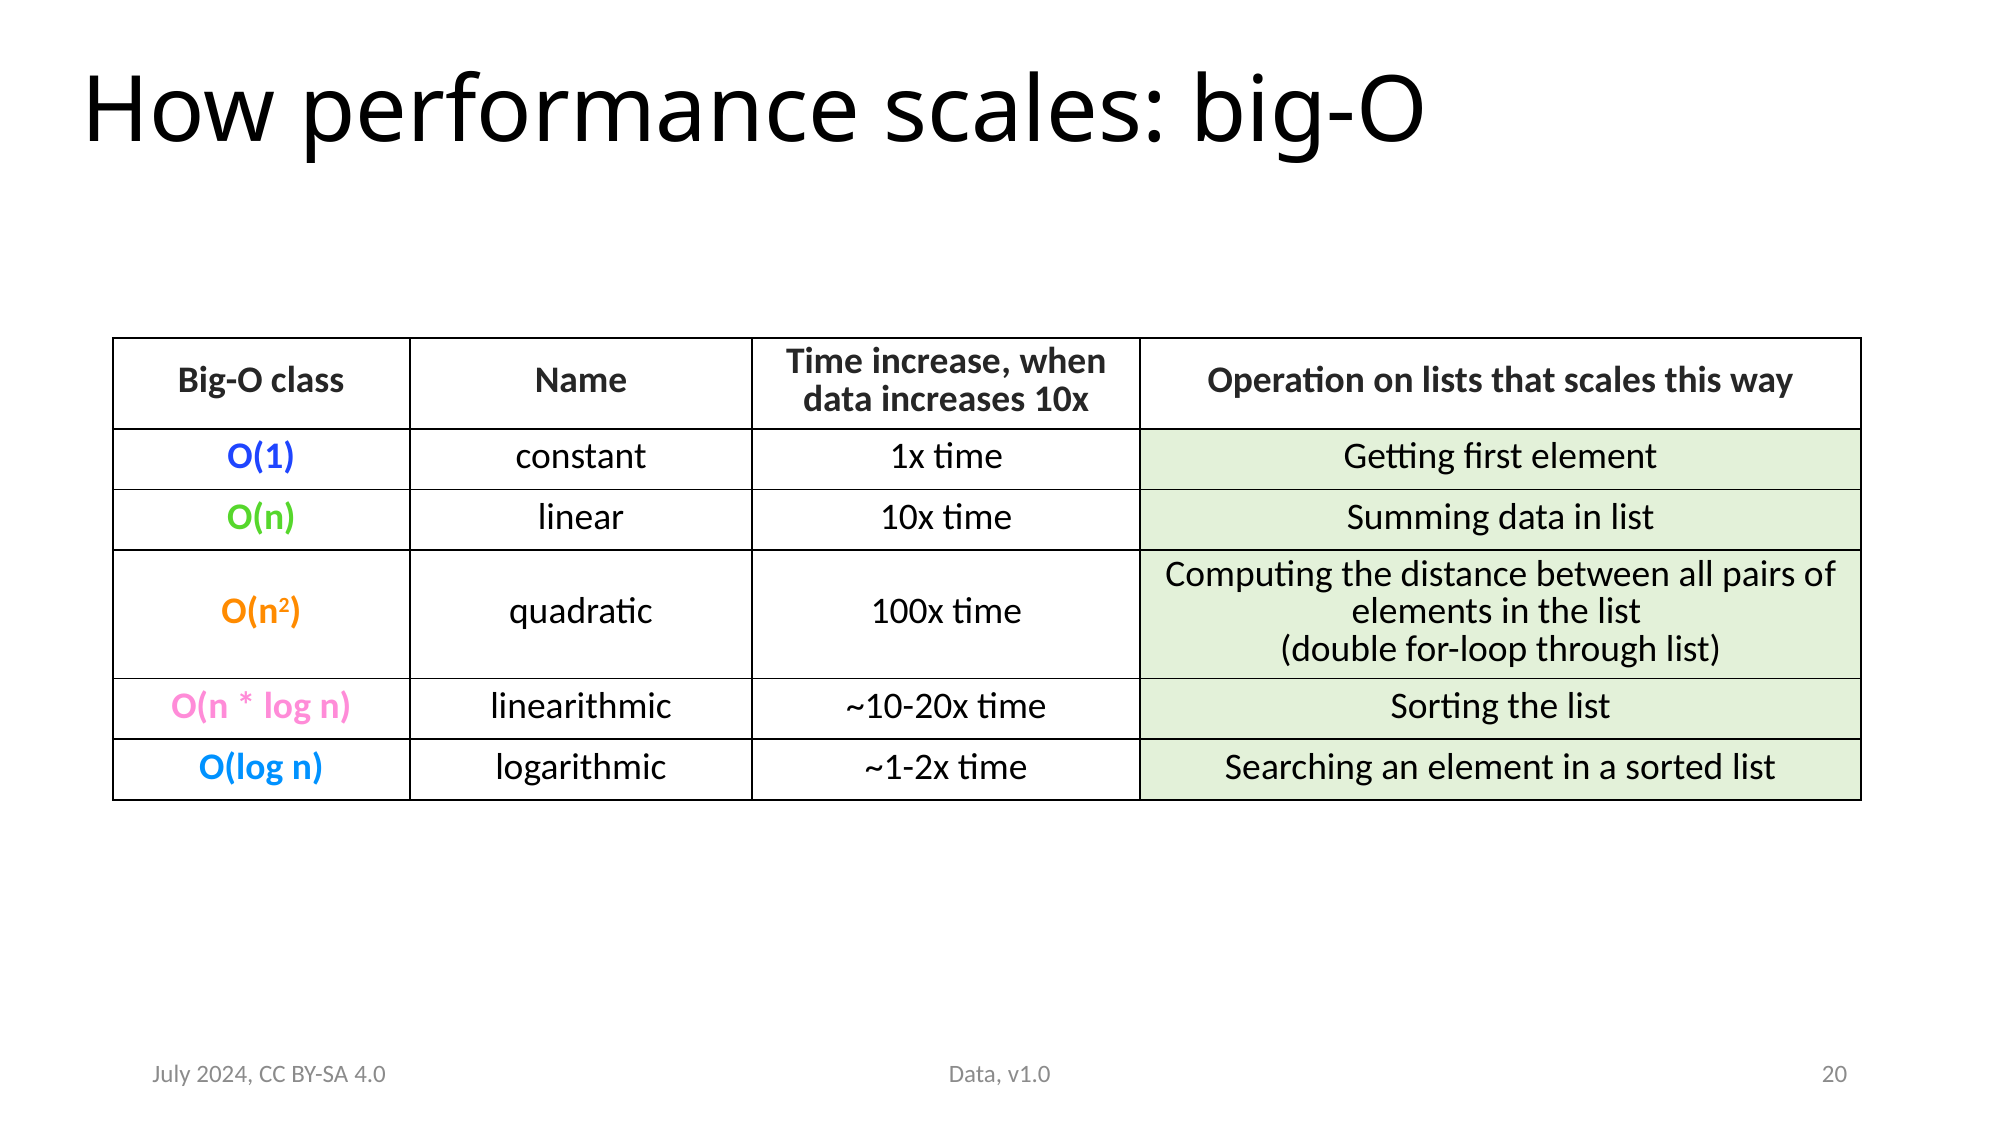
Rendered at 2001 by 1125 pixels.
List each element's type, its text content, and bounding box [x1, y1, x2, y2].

table_cell O(n2) [114, 551, 409, 678]
table_cell ~1-2x time [753, 740, 1139, 799]
table_header Operation on lists that scales this way [1141, 339, 1860, 428]
table_header Big-O class [114, 339, 409, 428]
table_cell Searching an element in a sorted list [1141, 740, 1860, 799]
table_cell linear [411, 490, 751, 549]
table_cell 10x time [753, 490, 1139, 549]
table_header Time increase, when data increases 10x [753, 339, 1139, 428]
table_cell O(log n) [114, 740, 409, 799]
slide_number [137, 1042, 588, 1103]
table_cell quadratic [411, 551, 751, 678]
table_cell linearithmic [411, 679, 751, 738]
table_cell 100x time [753, 551, 1139, 678]
table_cell logarithmic [411, 740, 751, 799]
table_cell ~10-20x time [753, 679, 1139, 738]
table_cell O(n * log n) [114, 679, 409, 738]
table_header Name [411, 339, 751, 428]
table_cell Computing the distance between all pairs of elements in the list (double for-loop through list) [1141, 551, 1860, 678]
title How performance scales: big-O [66, 37, 1934, 186]
slide_number 20 [1412, 1042, 1863, 1103]
table_cell Getting first element [1141, 430, 1860, 489]
footer Data, v1.0 [662, 1042, 1338, 1103]
table_cell O(n) [114, 490, 409, 549]
table_cell Summing data in list [1141, 490, 1860, 549]
table_cell constant [411, 430, 751, 489]
table_cell Sorting the list [1141, 679, 1860, 738]
table_cell O(1) [114, 430, 409, 489]
table_cell 1x time [753, 430, 1139, 489]
